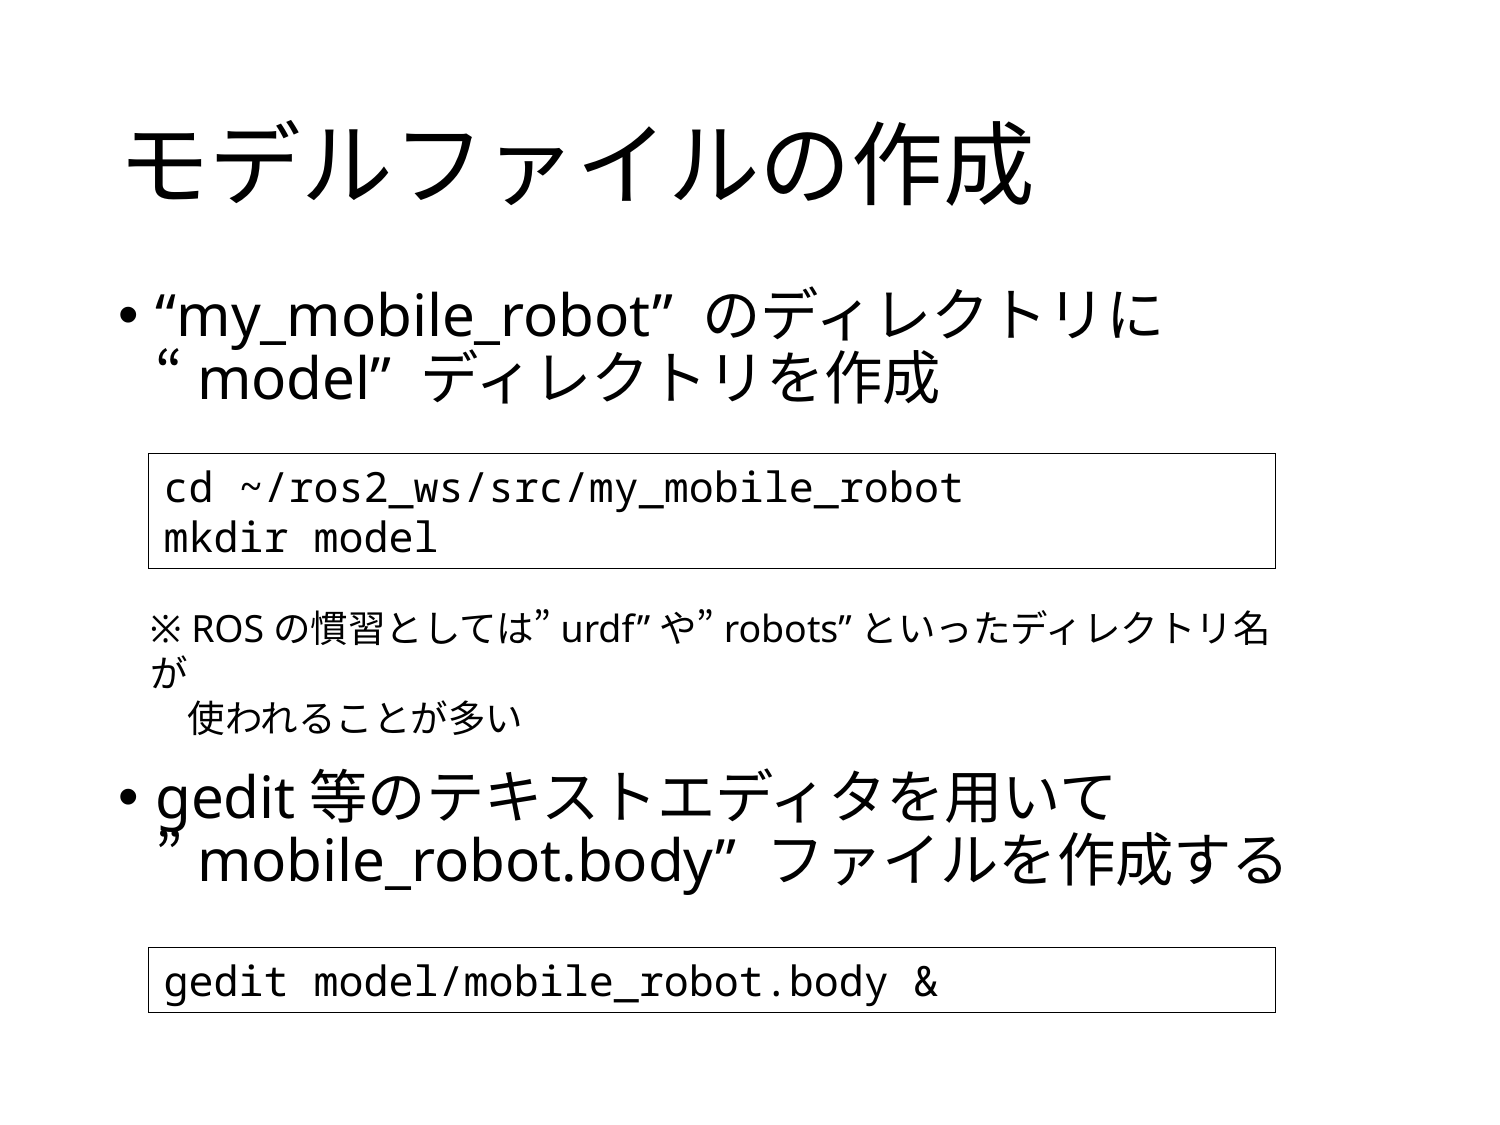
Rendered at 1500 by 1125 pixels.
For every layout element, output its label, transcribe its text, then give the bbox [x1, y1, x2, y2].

title モデルファイルの作成 [103, 59, 1397, 278]
text_box cd ~/ros2_ws/src/my_mobile_robot mkdir model [148, 453, 1276, 569]
text_box ※ ROSの慣習としては”urdf”や”robots”といったディレクトリ名が 使われることが多い [135, 597, 1313, 748]
text_box gedit model/mobile_robot.body & [148, 947, 1276, 1013]
list “my_mobile_robot” のディレクトリに “model” ディレクトリを作成 gedit等のテキストエディタを用いて ”mobile_robot.body” ファイルを作成する [103, 278, 1397, 1016]
